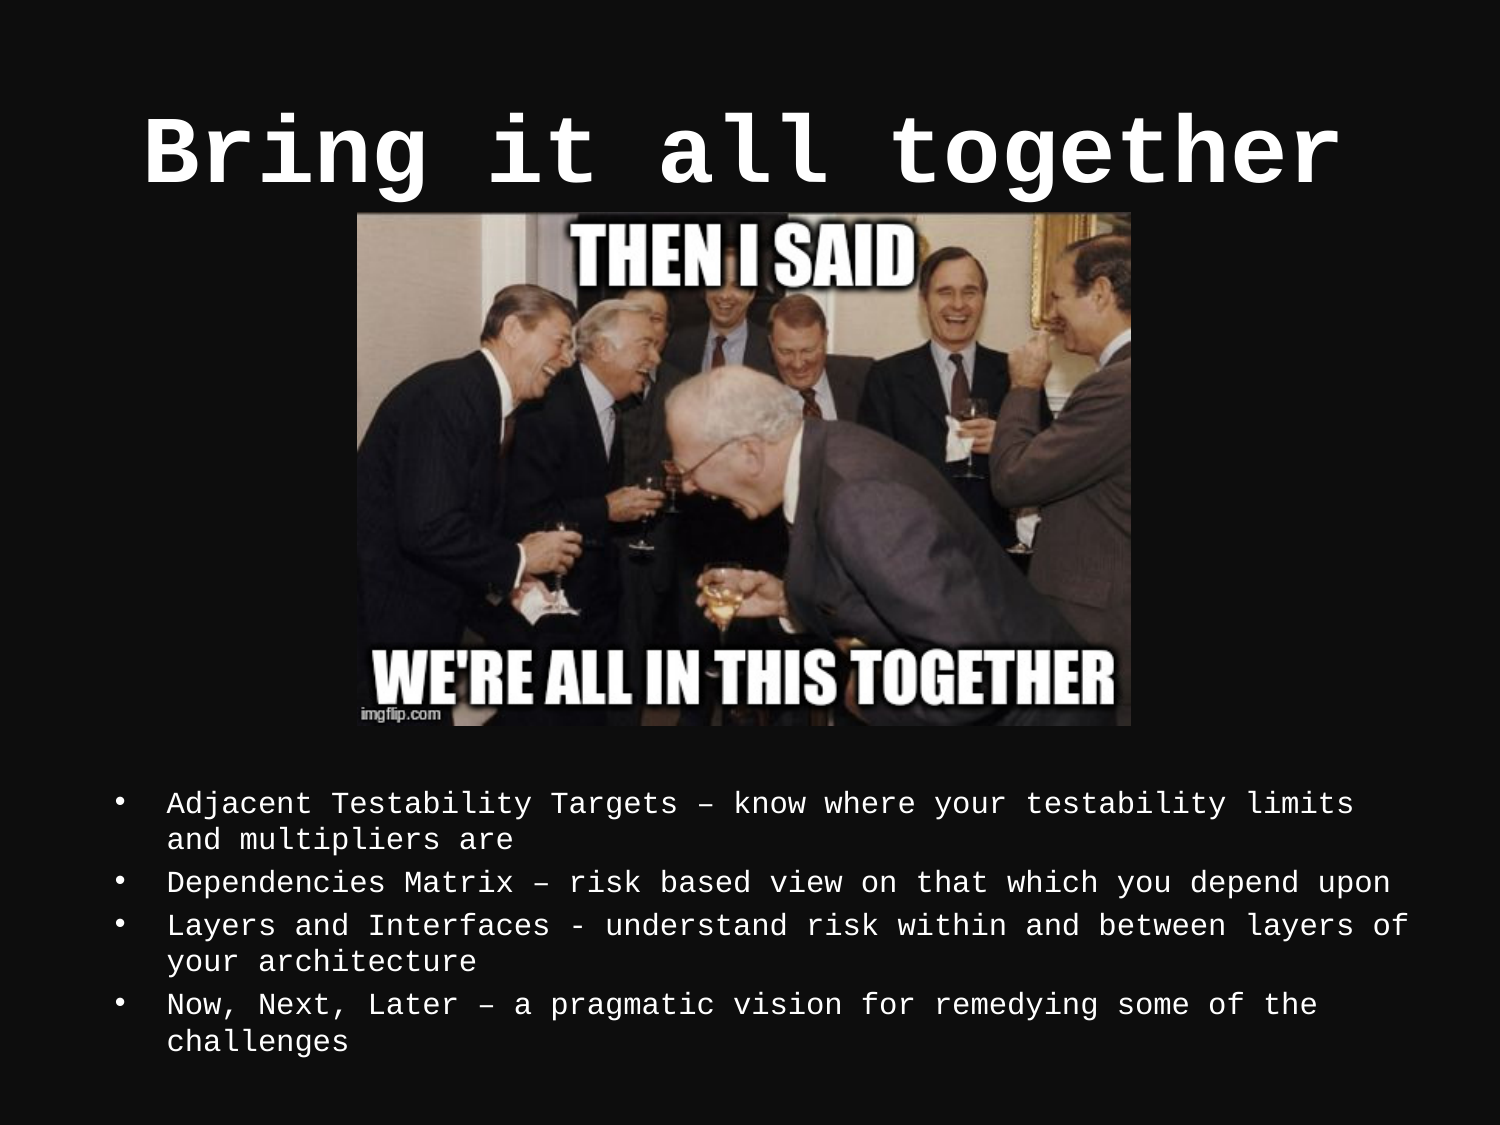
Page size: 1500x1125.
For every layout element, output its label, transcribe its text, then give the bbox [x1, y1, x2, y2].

title Bring it all together [50, 37, 1438, 250]
picture [356, 212, 1131, 726]
text_box Adjacent Testability Targets – know where your testability limits and multipliers are Dependencies Matrix – risk based view on that which you depend upon Layers and Interfaces - understand risk within and between layers of your architecture Now, Next, Later – a pragmatic vision for remedying some of the challenges [99, 774, 1438, 1100]
